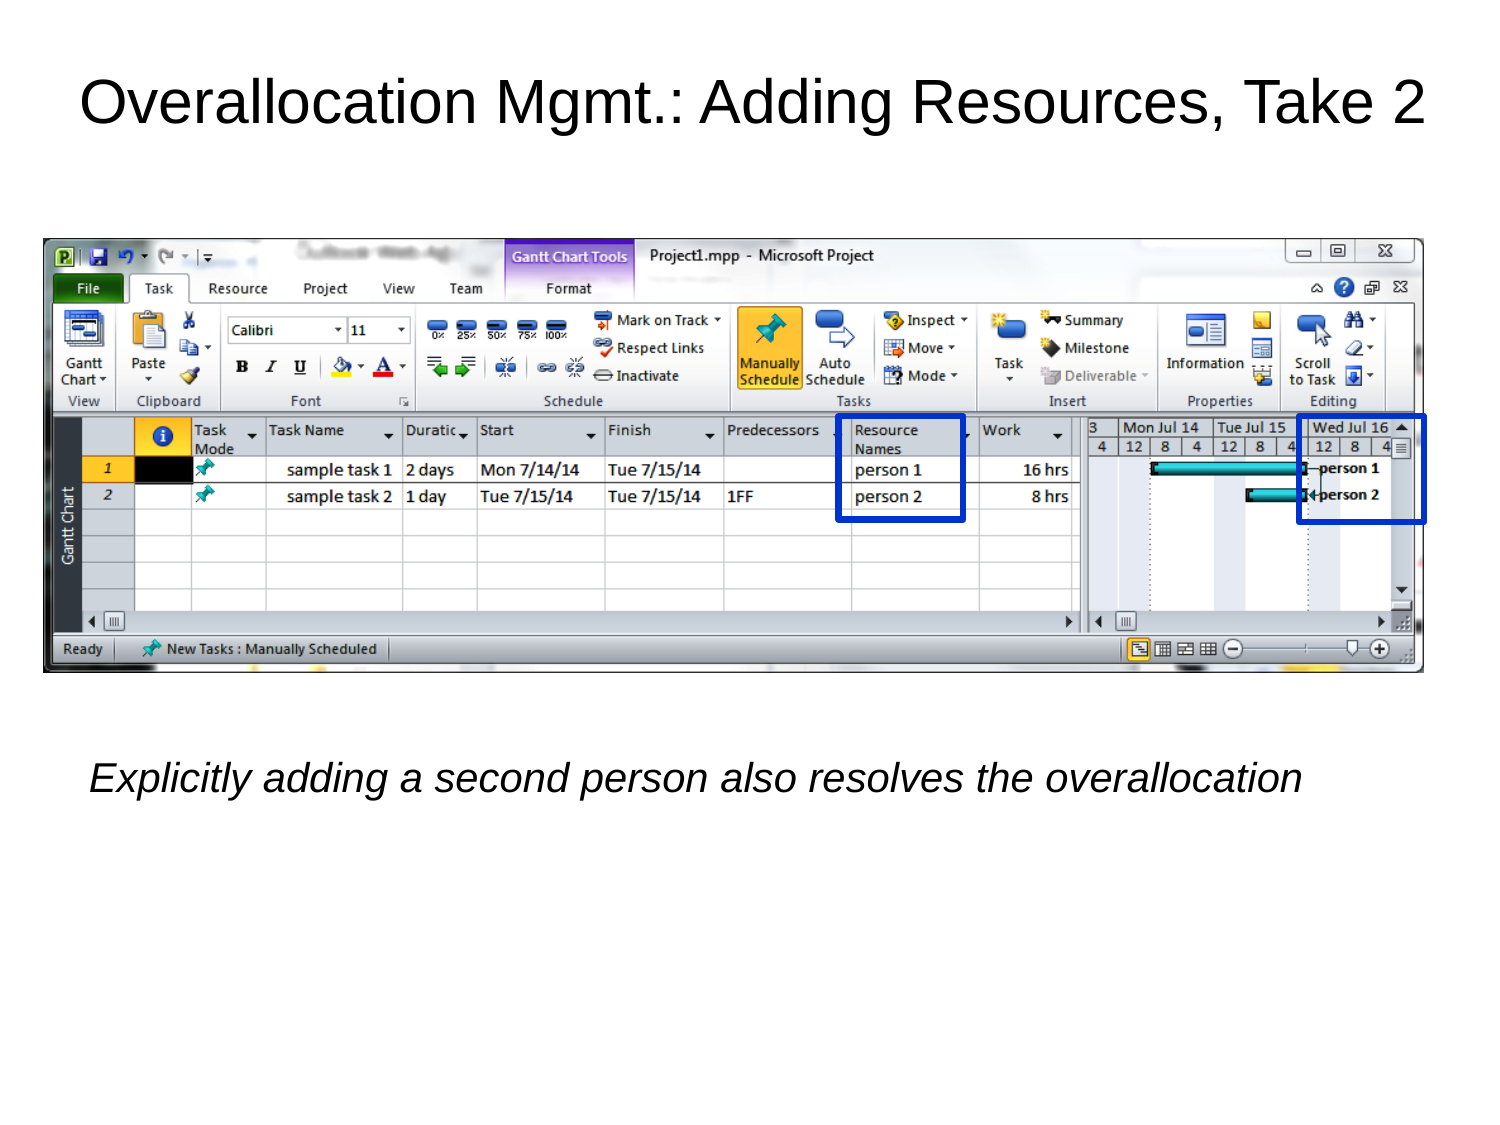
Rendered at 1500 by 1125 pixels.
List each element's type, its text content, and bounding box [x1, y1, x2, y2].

text_box Explicitly adding a second person also resolves the overallocation [73, 743, 1424, 847]
title Overallocation Mgmt.: Adding Resources, Take 2 [55, 45, 1454, 152]
picture [43, 238, 1425, 674]
